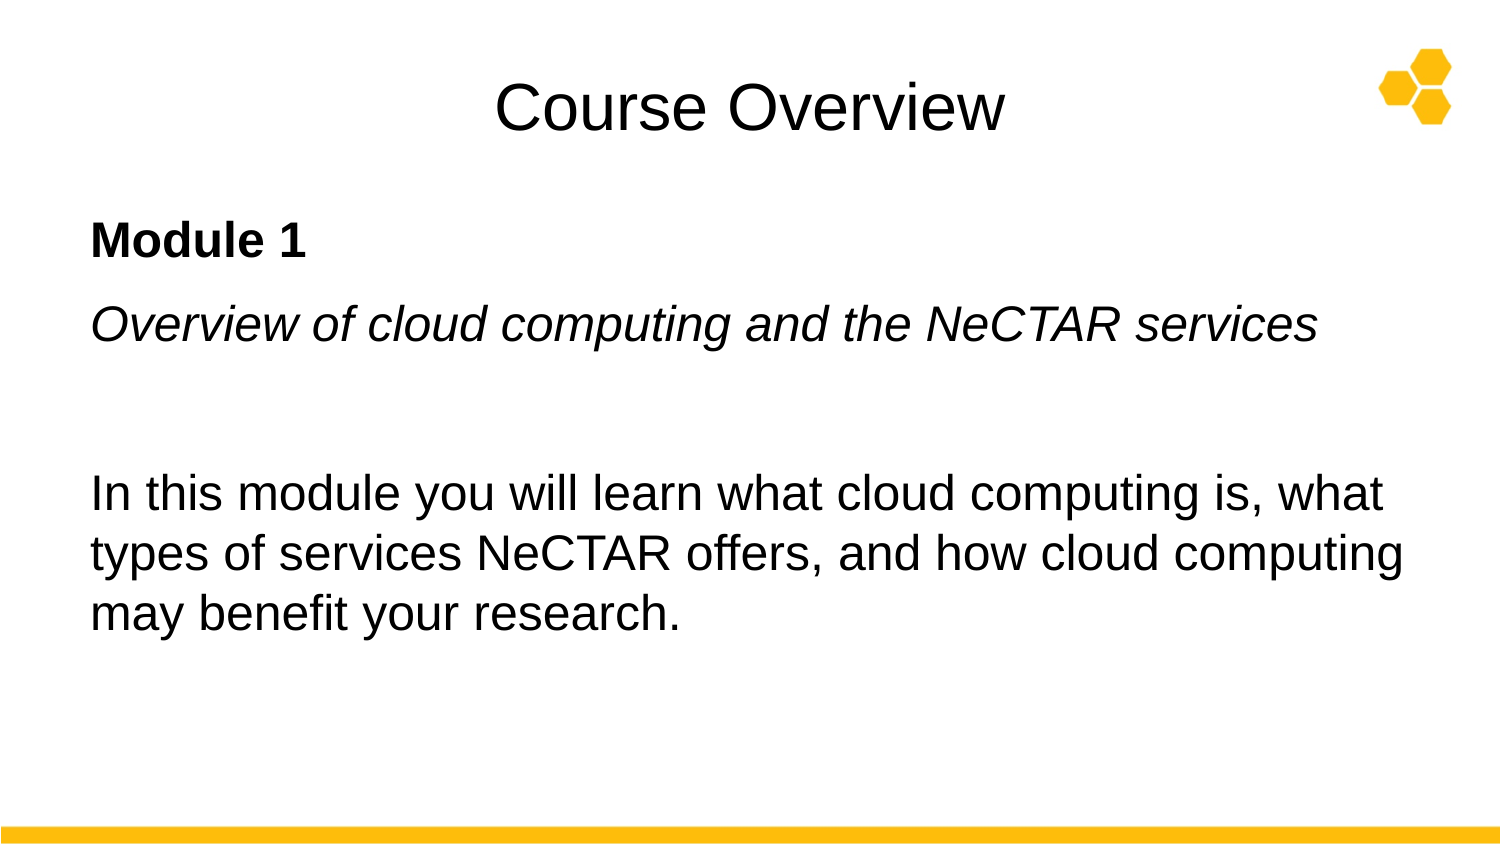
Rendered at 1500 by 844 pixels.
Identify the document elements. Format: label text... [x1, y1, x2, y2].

picture [0, 0, 1500, 844]
list Module 1 Overview of cloud computing and the NeCTAR services In this module you will learn what cloud computing is, what types of services NeCTAR offers, and how cloud computing may benefit your research. [75, 199, 1425, 754]
title Course Overview [75, 33, 1425, 175]
